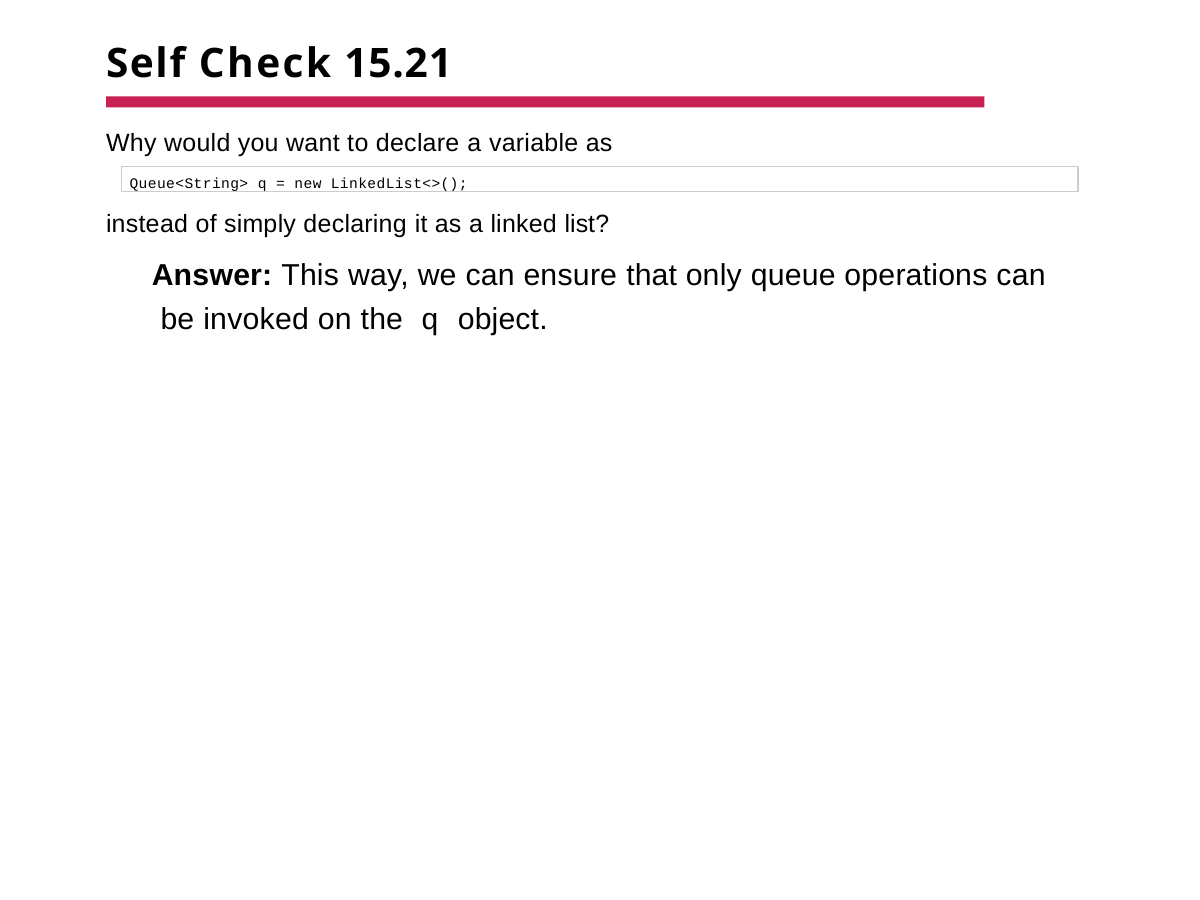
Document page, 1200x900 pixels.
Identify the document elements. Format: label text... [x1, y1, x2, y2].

text_box instead of simply declaring it as a linked list? Answer: This way, we can ensure that only queue operations can be invoked on the q object. [103, 207, 1050, 336]
title Self Check 15.21 [103, 37, 1097, 188]
text_box Why would you want to declare a variable as [103, 126, 615, 157]
text_box Queue<String> q = new LinkedList<>(); [121, 166, 1079, 192]
